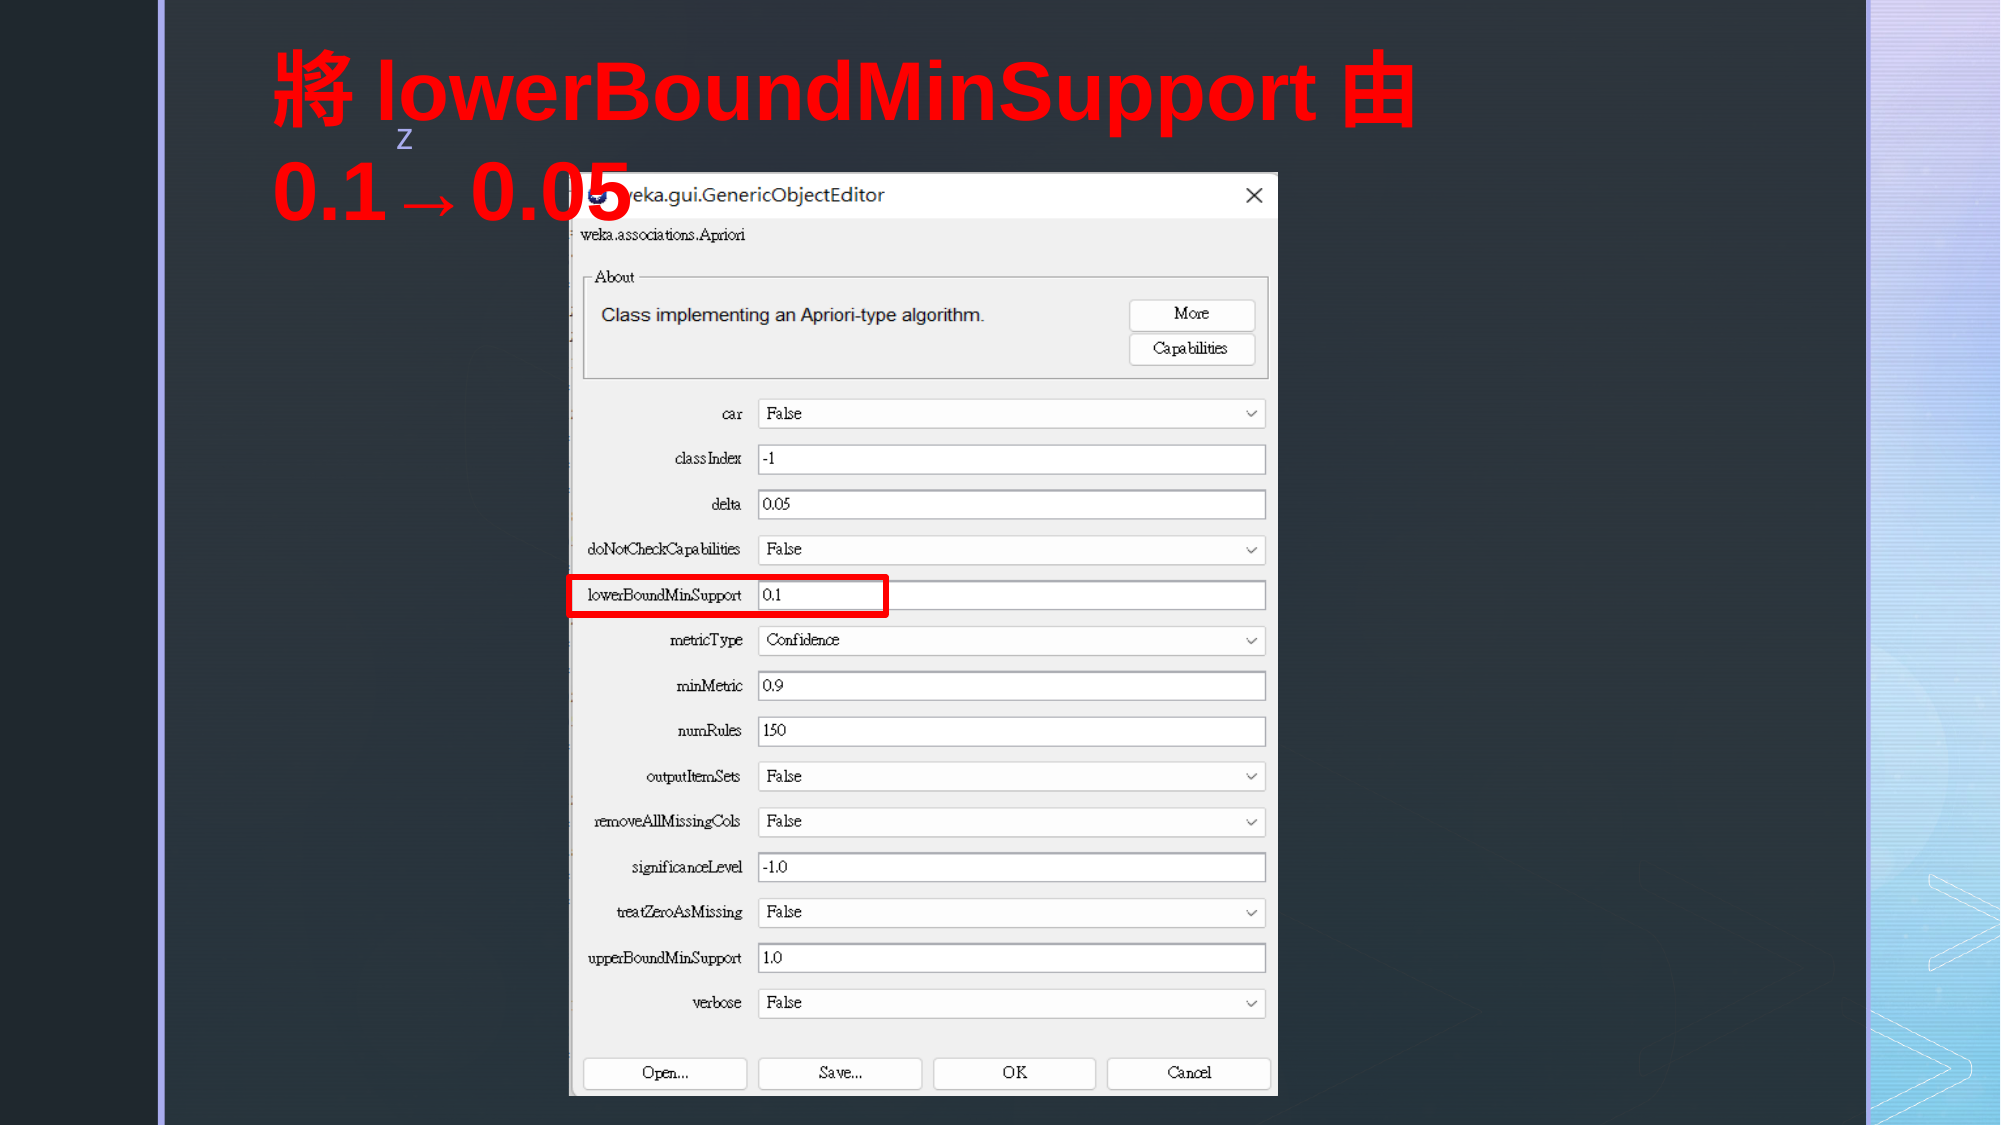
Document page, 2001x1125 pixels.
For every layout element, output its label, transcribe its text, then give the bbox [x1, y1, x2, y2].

picture [568, 171, 1279, 1096]
picture [1871, 0, 2001, 1125]
text_box 將lowerBoundMinSupport由0.1→0.05 [257, 29, 1789, 245]
